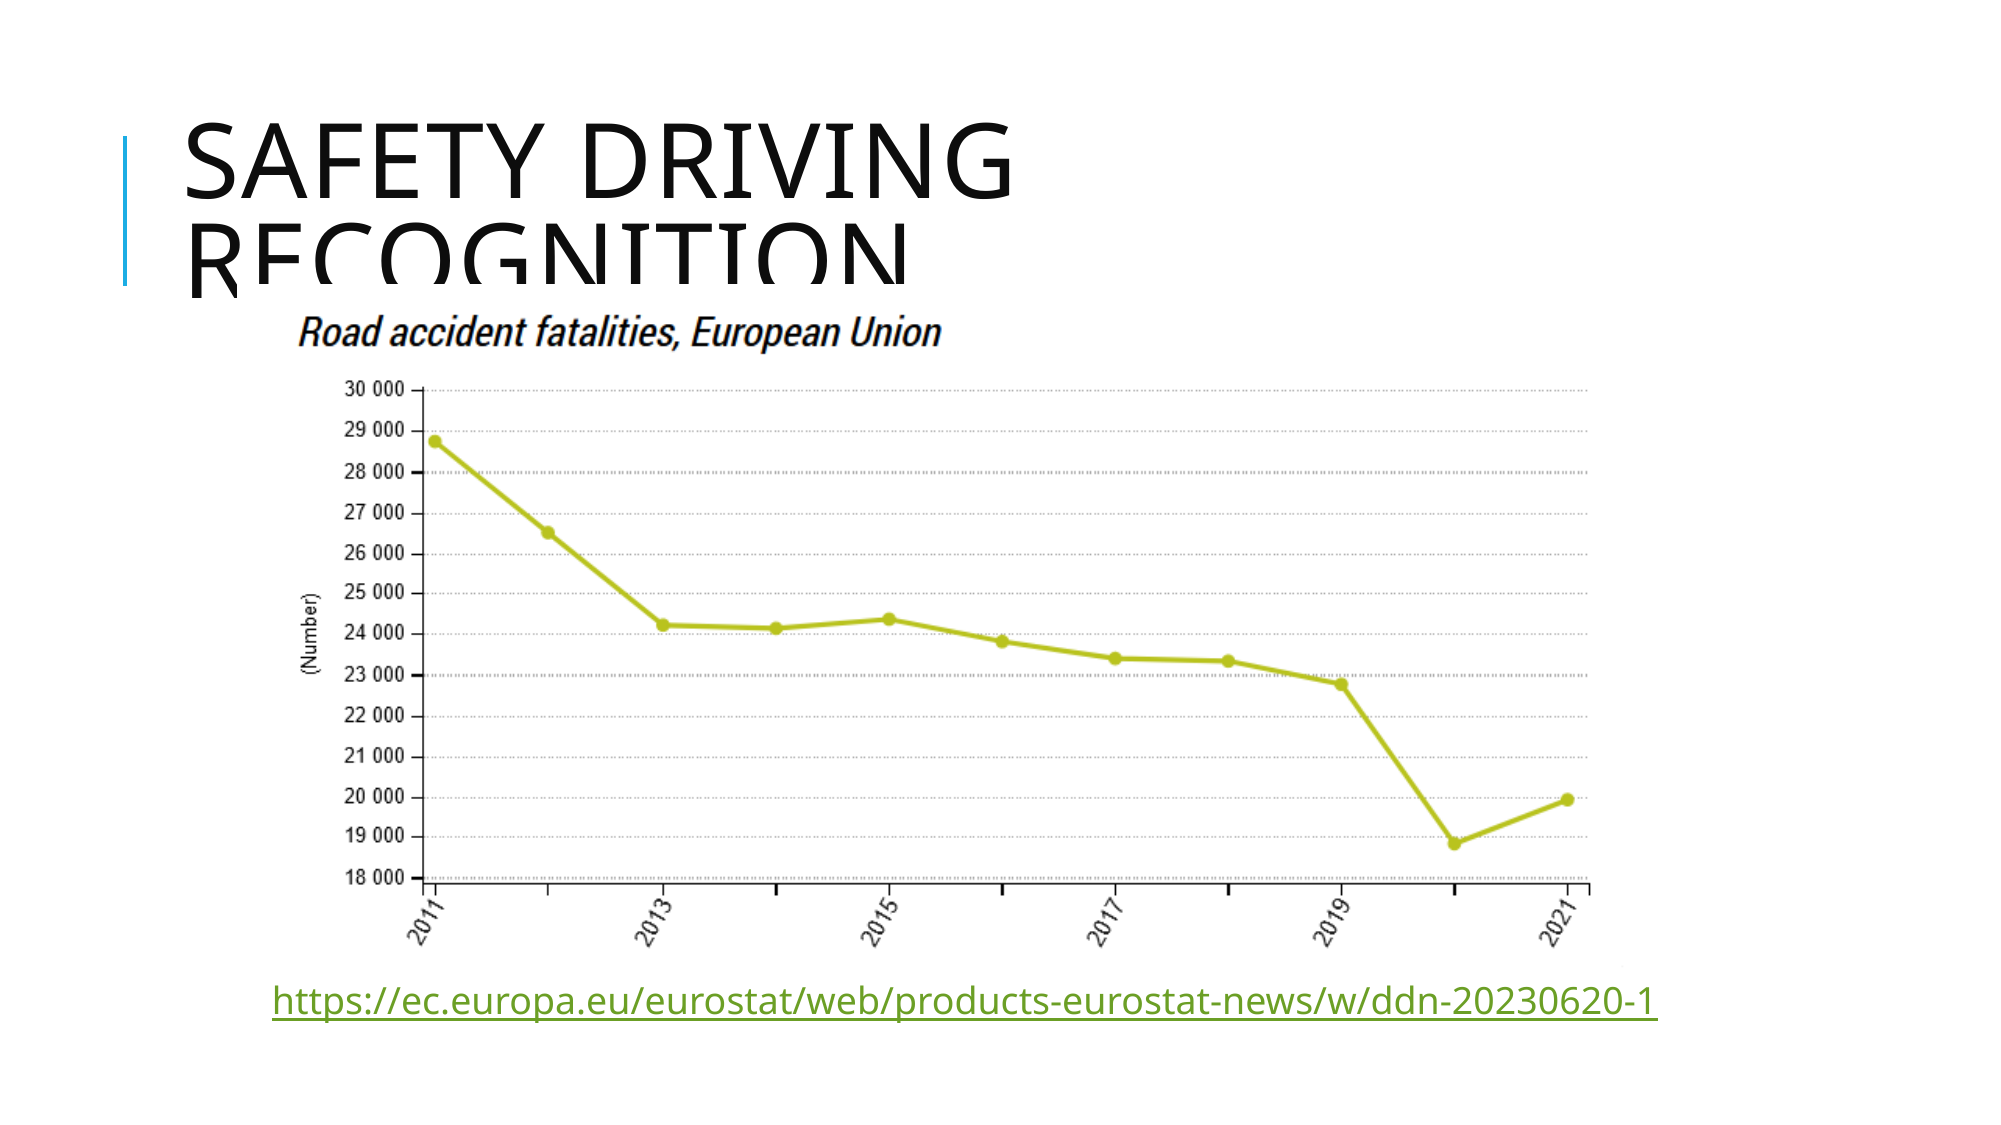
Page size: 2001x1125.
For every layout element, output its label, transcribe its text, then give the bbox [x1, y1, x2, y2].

text_box https://ec.europa.eu/eurostat/web/products-eurostat-news/w/ddn-20230620-1 [257, 969, 1674, 1036]
title Safety Driving Recognition [168, 96, 1763, 342]
picture [237, 284, 1629, 980]
